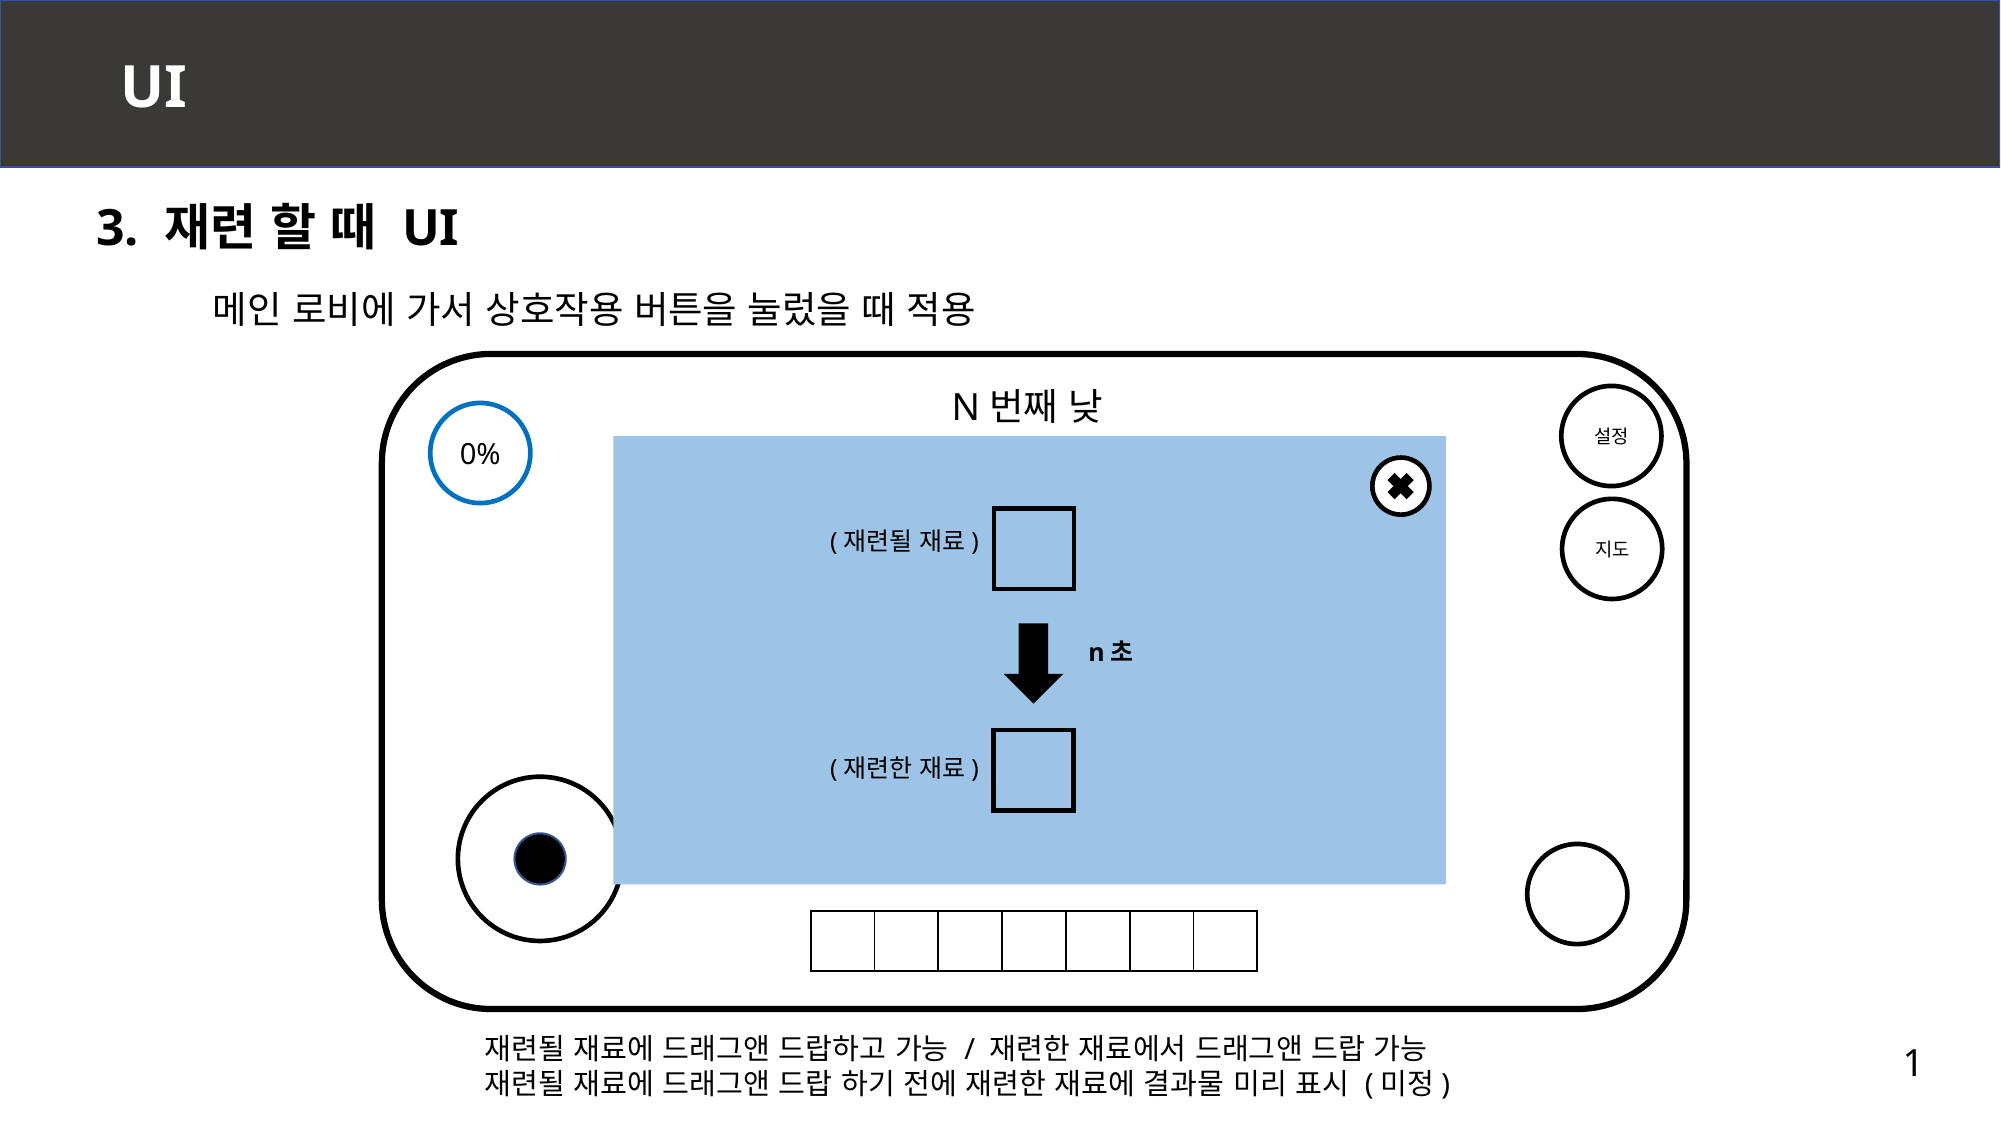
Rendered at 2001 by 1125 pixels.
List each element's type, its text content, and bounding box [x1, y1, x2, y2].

text_box [992, 729, 1075, 811]
text_box [429, 401, 532, 505]
text_box 설정 [1560, 384, 1663, 488]
text_box 1 [1887, 1031, 1939, 1092]
text_box (재련한 재료) [815, 744, 994, 790]
text_box 지도 [1561, 497, 1664, 601]
text_box [1387, 473, 1414, 500]
text_box N번째 낮 [936, 375, 1132, 435]
text_box UI [106, 41, 800, 127]
text_box [1526, 842, 1629, 946]
text_box [1371, 456, 1431, 516]
text_box 메인 로비에 가서 상호작용 버튼을 눌렀을 때 적용 [198, 278, 992, 339]
text_box [513, 832, 567, 886]
text_box [1001, 622, 1066, 706]
text_box [993, 508, 1075, 590]
table_header [1131, 912, 1193, 970]
text_box [456, 775, 619, 943]
table_header [812, 912, 874, 970]
text_box n초 [1073, 628, 1174, 674]
table_header [1003, 912, 1065, 970]
text_box [380, 352, 1688, 1011]
text_box [612, 435, 1447, 885]
table_header [1067, 912, 1129, 970]
table_header [1194, 912, 1256, 970]
text_box 0% [444, 427, 516, 478]
text_box 3. 재련 할 때 UI [81, 188, 475, 264]
text_box (재련될 재료) [815, 518, 994, 564]
text_box 재련될 재료에 드래그앤 드랍하고 가능 / 재련한 재료에서 드래그앤 드랍 가능 재련될 재료에 드래그앤 드랍 하기 전에 재련한 재료에 결과물 미리 표시 (미정) [469, 1022, 1466, 1108]
table_header [939, 912, 1001, 970]
table_header [875, 912, 937, 970]
